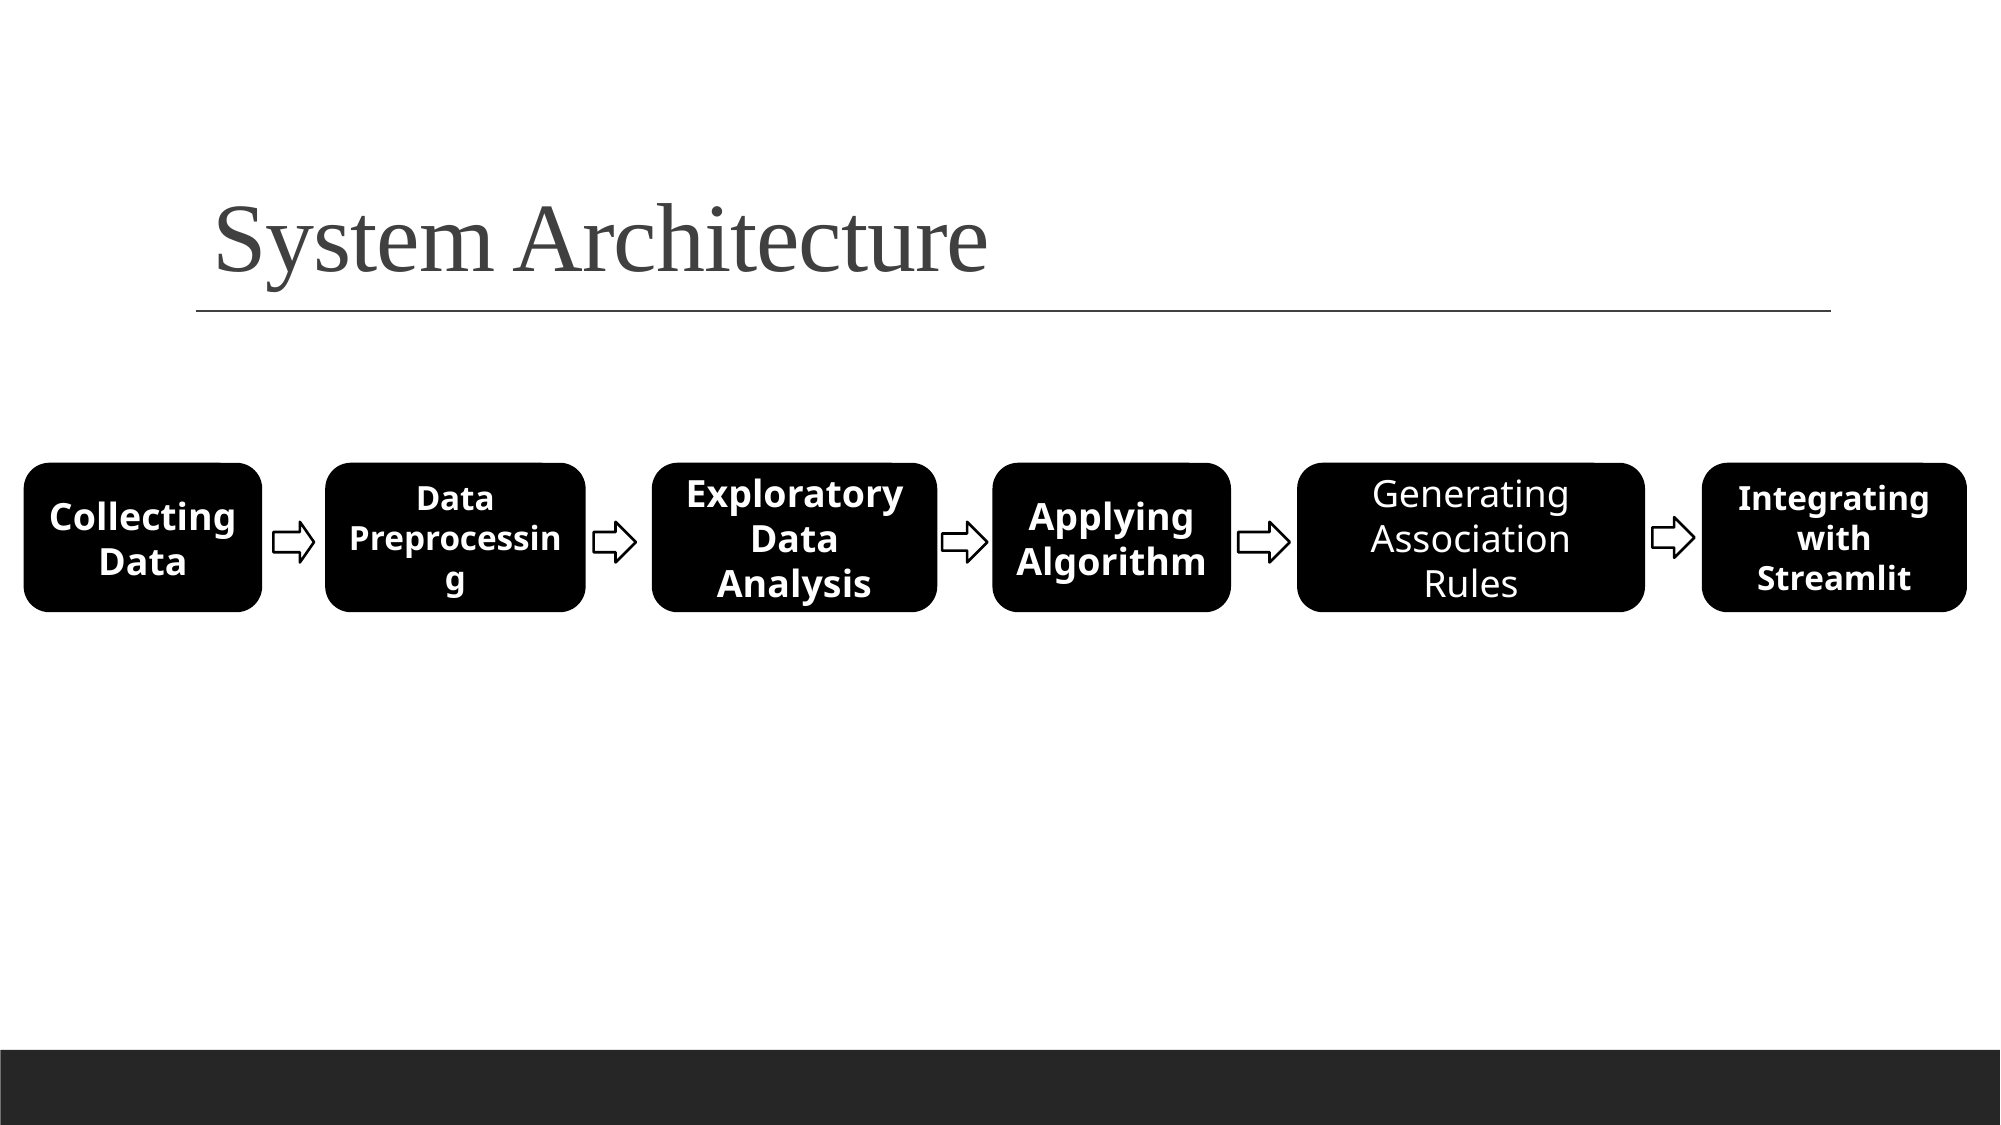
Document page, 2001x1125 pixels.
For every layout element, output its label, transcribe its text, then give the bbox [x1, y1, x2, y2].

text_box [1651, 515, 1696, 559]
title System Architecture [197, 108, 1848, 300]
text_box Collecting Data [23, 462, 263, 613]
text_box [272, 520, 316, 564]
text_box Data Preprocessing [325, 462, 586, 613]
text_box Integrating with Streamlit [1701, 462, 1967, 613]
text_box [1236, 520, 1291, 564]
text_box Generating Association Rules [1297, 462, 1646, 613]
text_box Applying Algorithm [992, 462, 1232, 613]
text_box [940, 520, 989, 564]
text_box Exploratory Data Analysis [651, 462, 938, 613]
text_box [592, 520, 637, 564]
